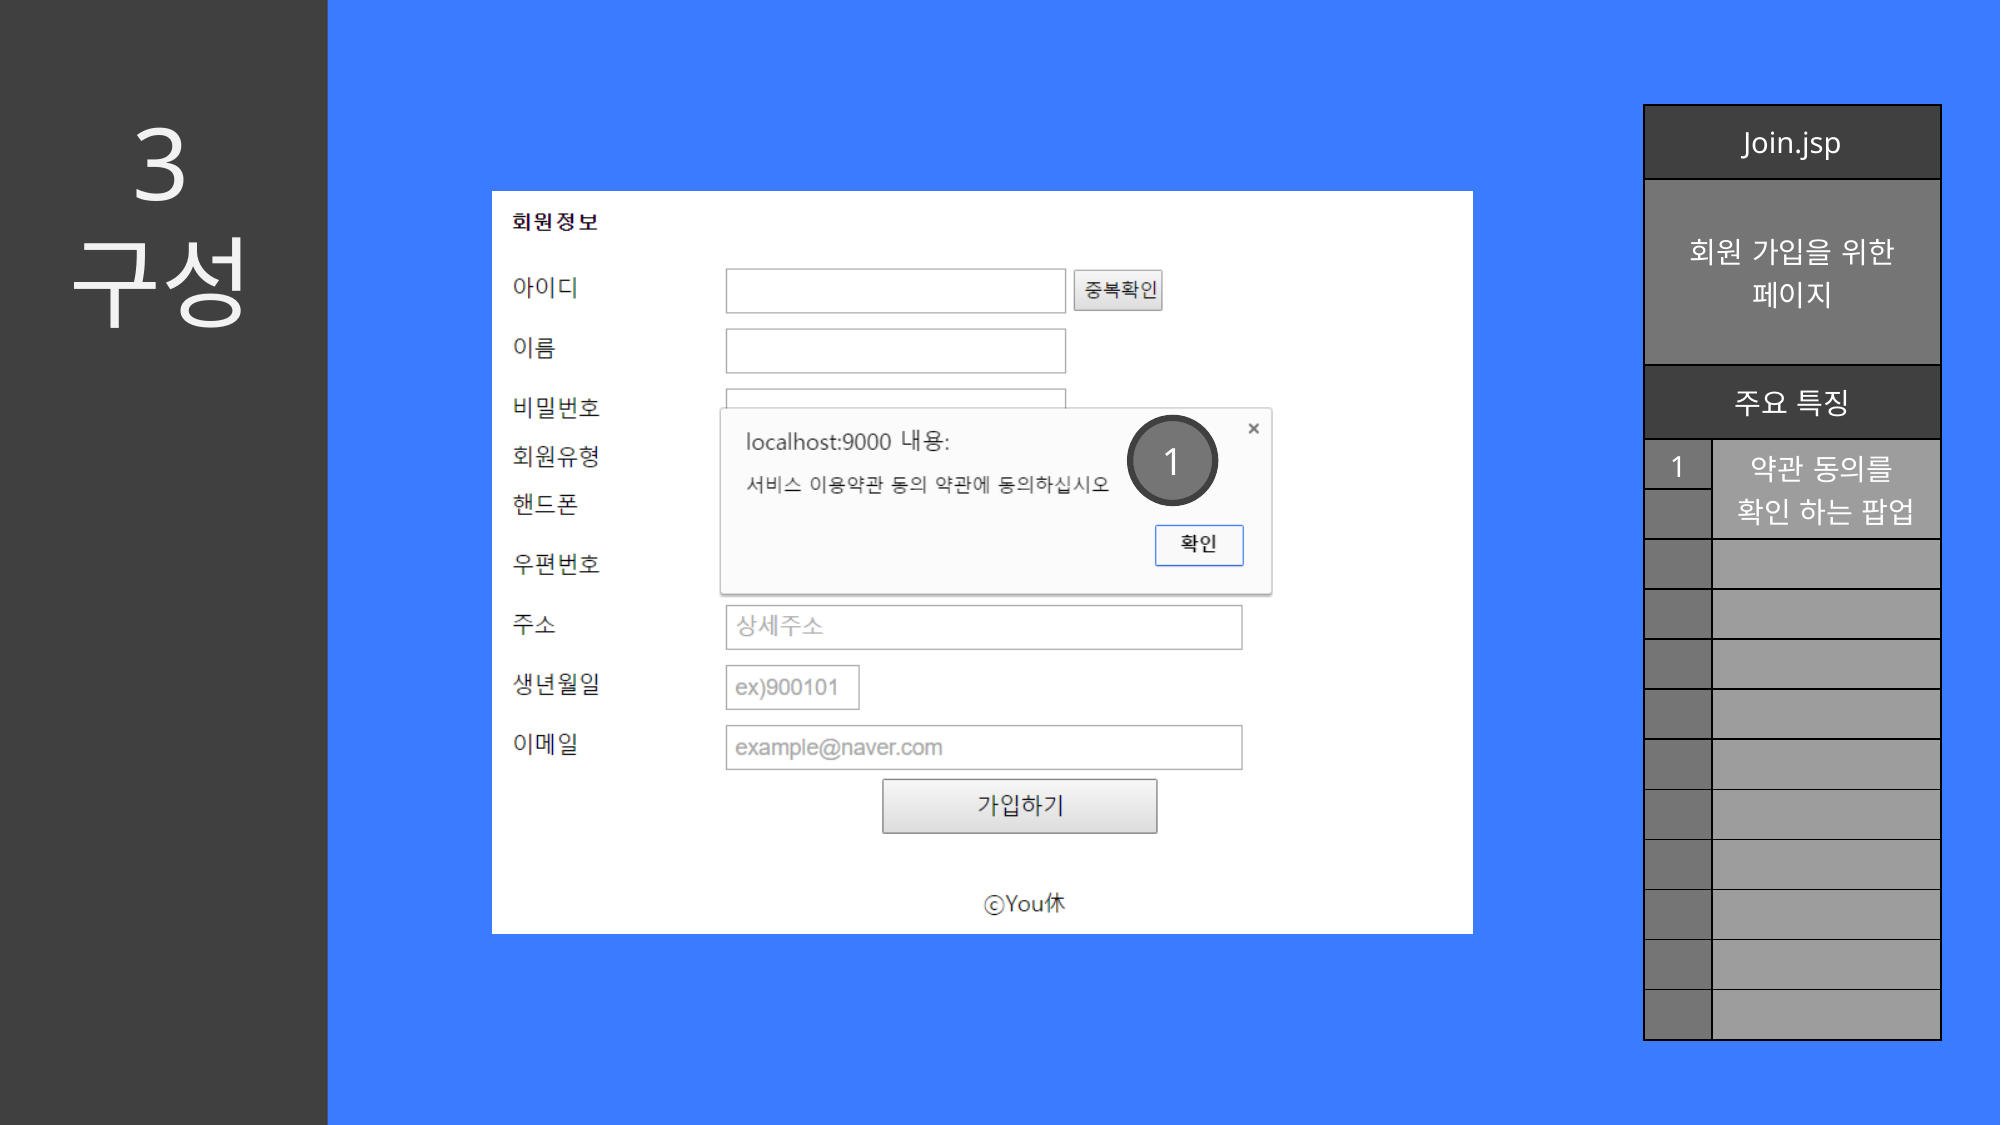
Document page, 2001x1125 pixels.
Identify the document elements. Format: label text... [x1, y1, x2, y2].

table_cell [1713, 640, 1940, 688]
table_cell [1645, 590, 1711, 638]
picture [492, 191, 1473, 934]
text_box 3 구성 [54, 93, 269, 348]
table_header Join.jsp [1645, 106, 1940, 178]
table_cell [1645, 990, 1711, 1039]
table_cell [1645, 690, 1711, 738]
table_cell [1645, 640, 1711, 688]
table_cell [1645, 940, 1711, 989]
table_cell [1713, 740, 1940, 789]
table_cell [1645, 540, 1711, 588]
table_cell [1645, 790, 1711, 839]
table_cell [1713, 690, 1940, 738]
text_box [0, 0, 329, 1125]
table_cell [1645, 490, 1711, 538]
table_cell [1645, 840, 1711, 889]
table_cell [1713, 940, 1940, 989]
table_cell [1713, 990, 1940, 1039]
table_cell 회원 가입을 위한 페이지 [1645, 180, 1940, 364]
table_cell [1645, 740, 1711, 789]
table_cell 1 [1645, 440, 1711, 488]
table_cell [1713, 590, 1940, 638]
table_cell [1713, 540, 1940, 588]
table_cell [1713, 840, 1940, 889]
table_cell 약관 동의를 확인 하는 팝업 [1713, 440, 1940, 538]
table_cell 주요 특징 [1645, 366, 1940, 438]
table_cell [1713, 790, 1940, 839]
table_cell [1645, 890, 1711, 939]
table_cell [1713, 890, 1940, 939]
